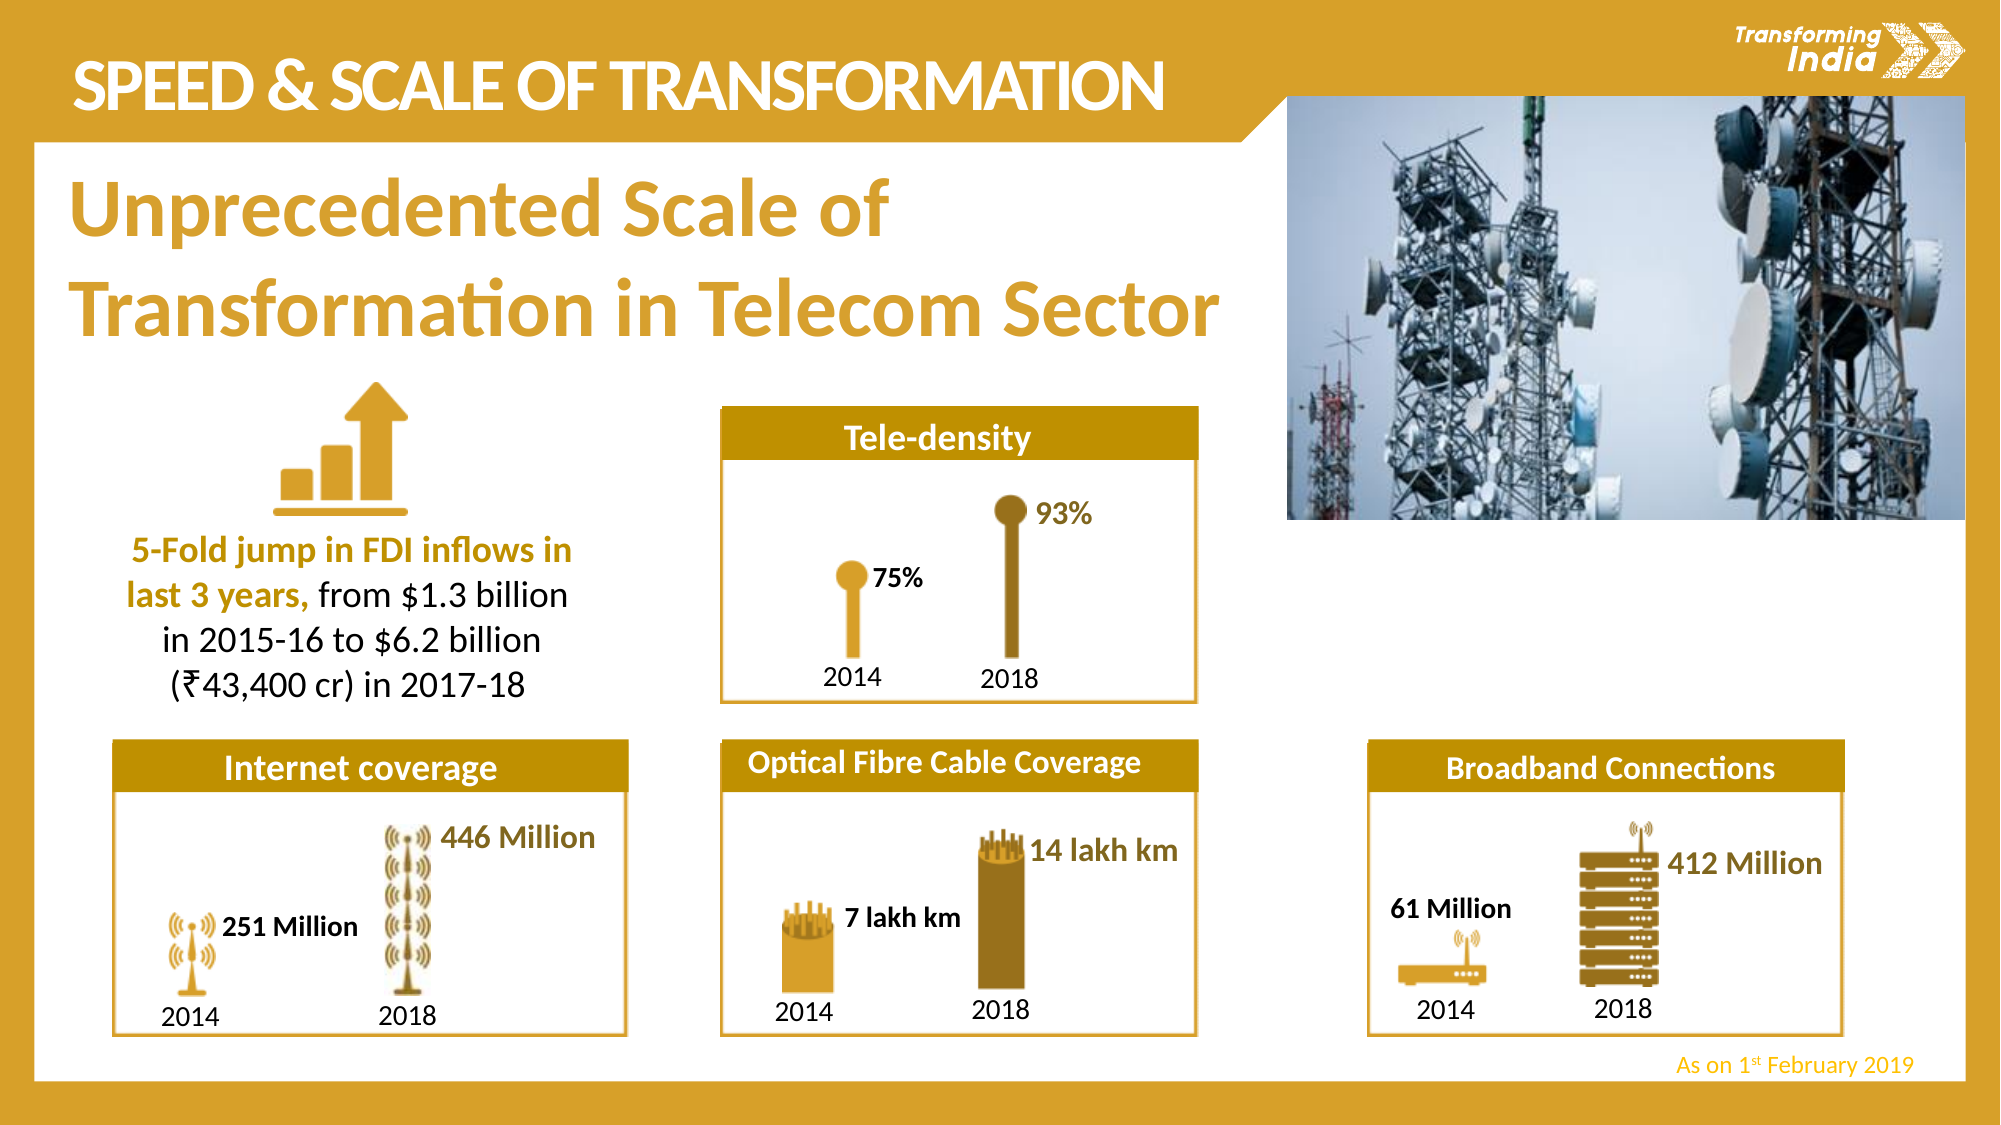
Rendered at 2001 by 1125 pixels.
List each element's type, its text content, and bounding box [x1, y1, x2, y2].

text_box [111, 738, 166, 793]
picture [1735, 22, 1966, 79]
text_box [1133, 405, 1200, 461]
text_box SPEED & SCALE OF TRANSFORMATION [57, 27, 1184, 133]
text_box 14 lakh km [1199, 821, 1204, 876]
text_box 5-Fold jump in FDI inflows in last 3 years, from $1.3 billion in 2015-16 to $6.2 billion (₹43,400 cr) in 2017-18 [89, 517, 615, 713]
picture [112, 743, 629, 1037]
text_box [1236, 94, 1289, 151]
text_box [1367, 738, 1393, 743]
text_box [1184, 738, 1200, 793]
text_box Tele-density [743, 405, 1133, 409]
text_box Optical Fibre Cable Coverage [706, 732, 1184, 788]
picture [273, 382, 408, 516]
text_box mv [33, 141, 1967, 1082]
text_box [0, 0, 2000, 1125]
text_box Unprecedented Scale of Transformation in Telecom Sector [53, 146, 1269, 361]
picture [1367, 743, 1845, 1037]
text_box [1829, 738, 1846, 793]
picture [720, 743, 1199, 1037]
text_box [556, 738, 630, 793]
text_box Broadband Connections [1393, 738, 1829, 743]
text_box As on 1st February 2019 [1661, 1040, 2000, 1086]
picture [1287, 96, 1965, 521]
picture [720, 409, 1199, 704]
text_box Internet coverage [166, 735, 556, 743]
text_box [721, 405, 743, 409]
